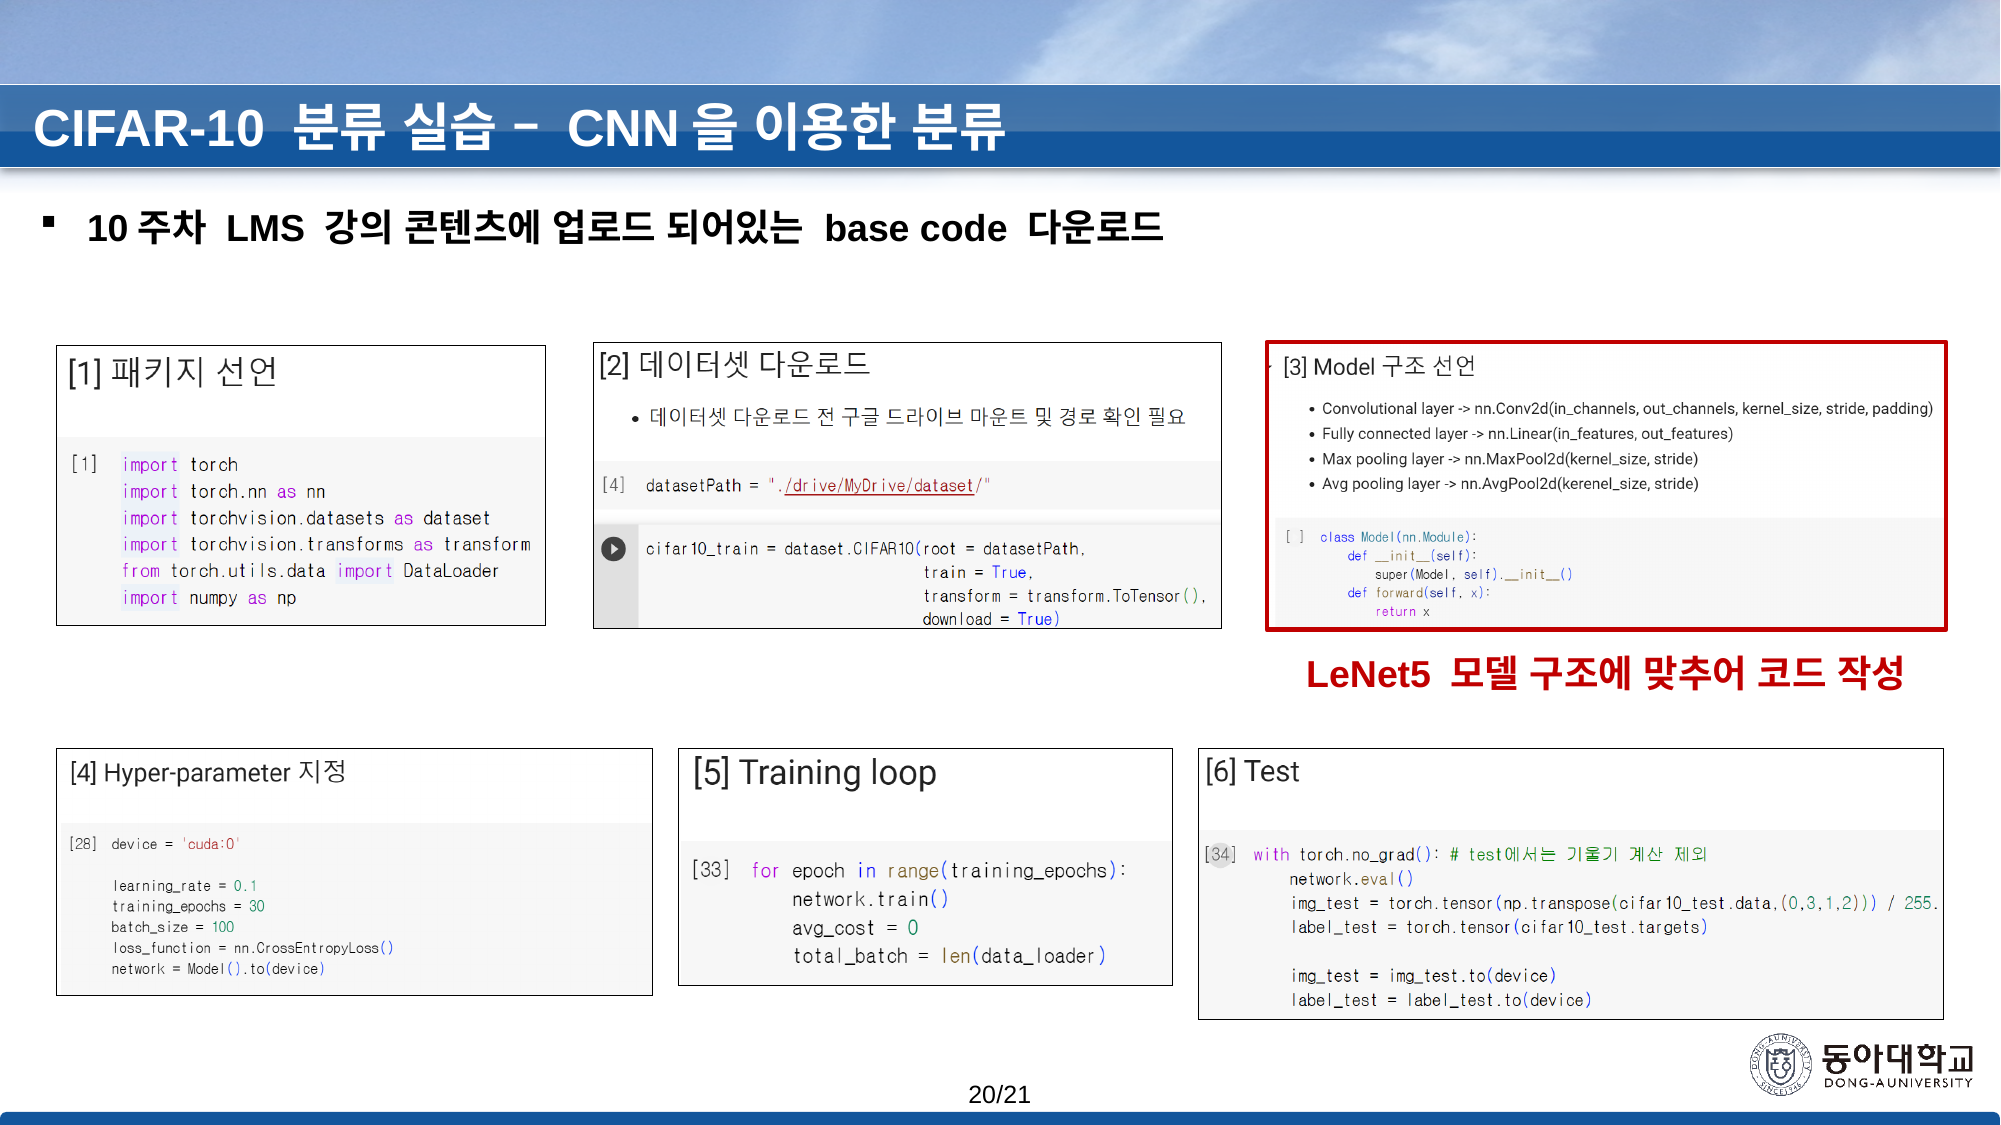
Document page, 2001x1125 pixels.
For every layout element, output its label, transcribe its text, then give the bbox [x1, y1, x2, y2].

text_box 10주차 LMS 강의 콘텐츠에 업로드 되어있는 base code 다운로드 [25, 174, 1181, 257]
picture [56, 748, 653, 996]
picture [56, 345, 546, 626]
picture [1269, 344, 1944, 628]
picture [1742, 1024, 1983, 1110]
text_box CIFAR-10 분류 실습 – CNN을 이용한 분류 [19, 87, 1870, 165]
picture [1198, 748, 1944, 1020]
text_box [0, 0, 2000, 84]
picture [678, 748, 1173, 986]
picture [593, 342, 1222, 629]
picture [0, 85, 2000, 167]
text_box LeNet5 모델 구조에 맞추어 코드 작성 [1291, 642, 1922, 702]
